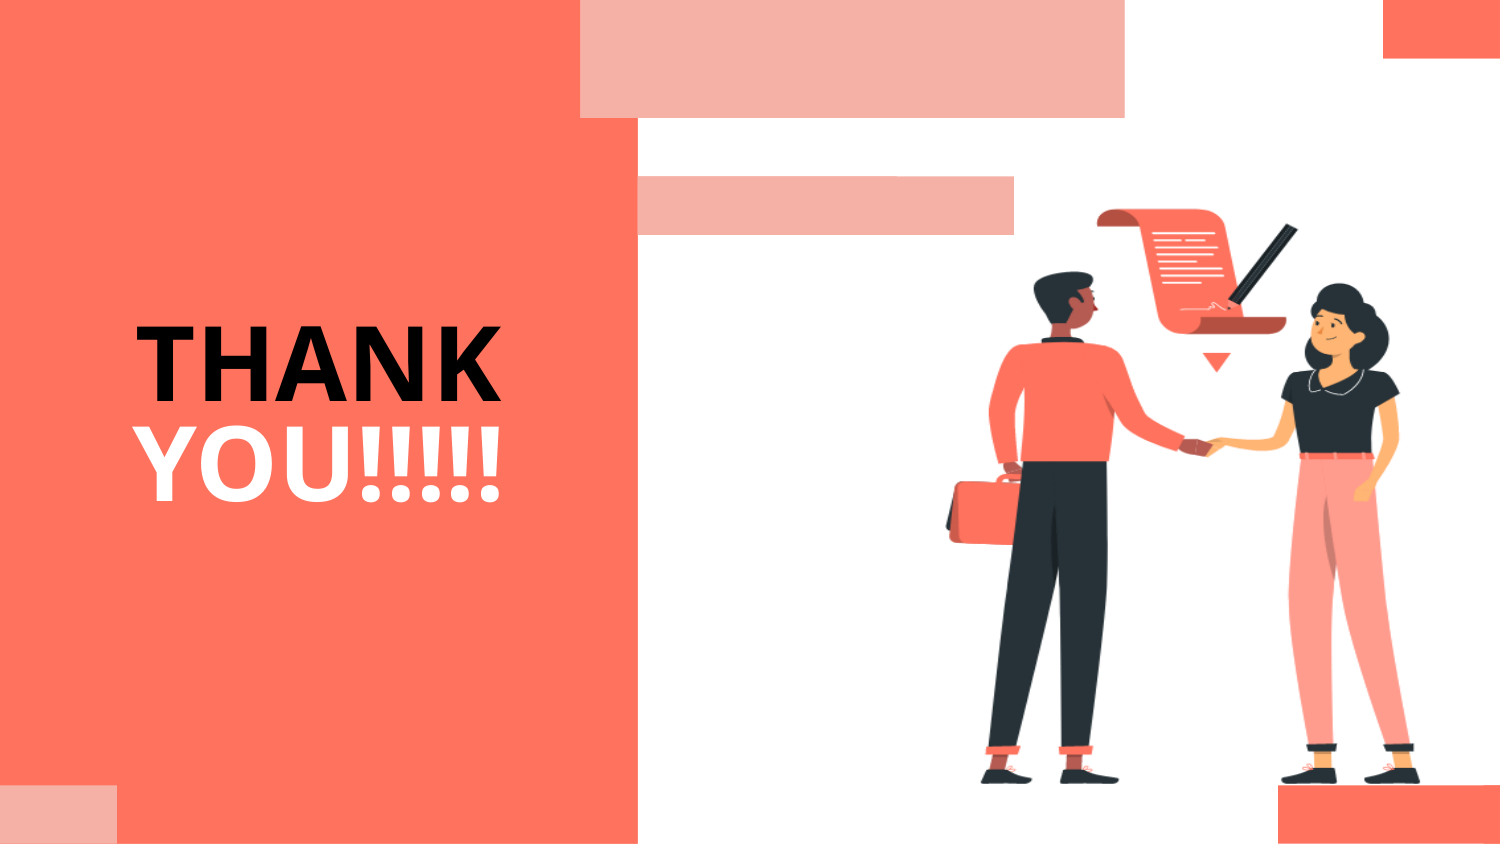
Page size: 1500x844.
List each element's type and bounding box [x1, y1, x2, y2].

text_box [0, 0, 1500, 844]
